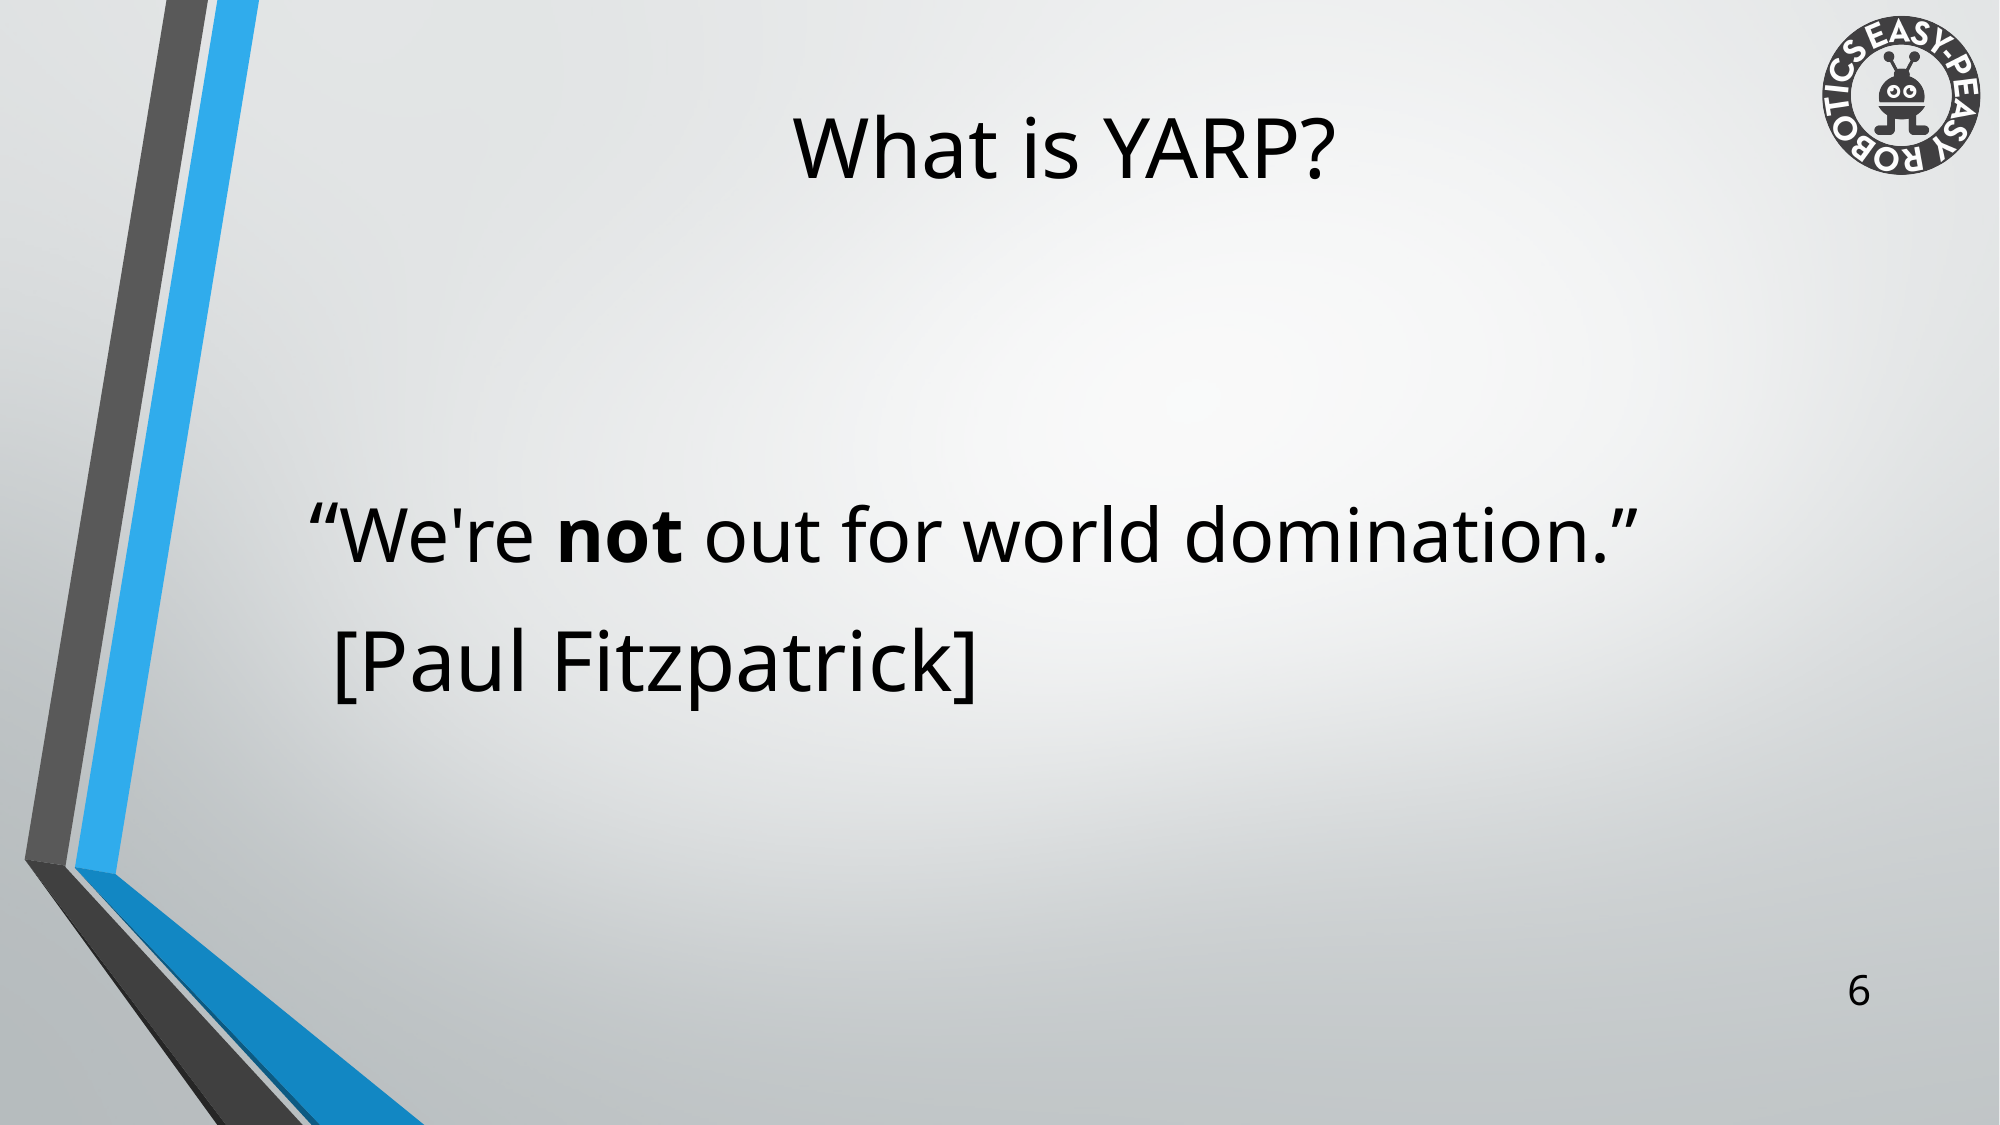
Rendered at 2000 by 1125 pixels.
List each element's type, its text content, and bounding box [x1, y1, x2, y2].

list “We're not out for world domination.” [Paul Fitzpatrick] [287, 290, 1750, 938]
text_box What is YARP? [243, 1, 1887, 290]
slide_number 6 [1796, 962, 1887, 1023]
picture [1793, 0, 2000, 212]
